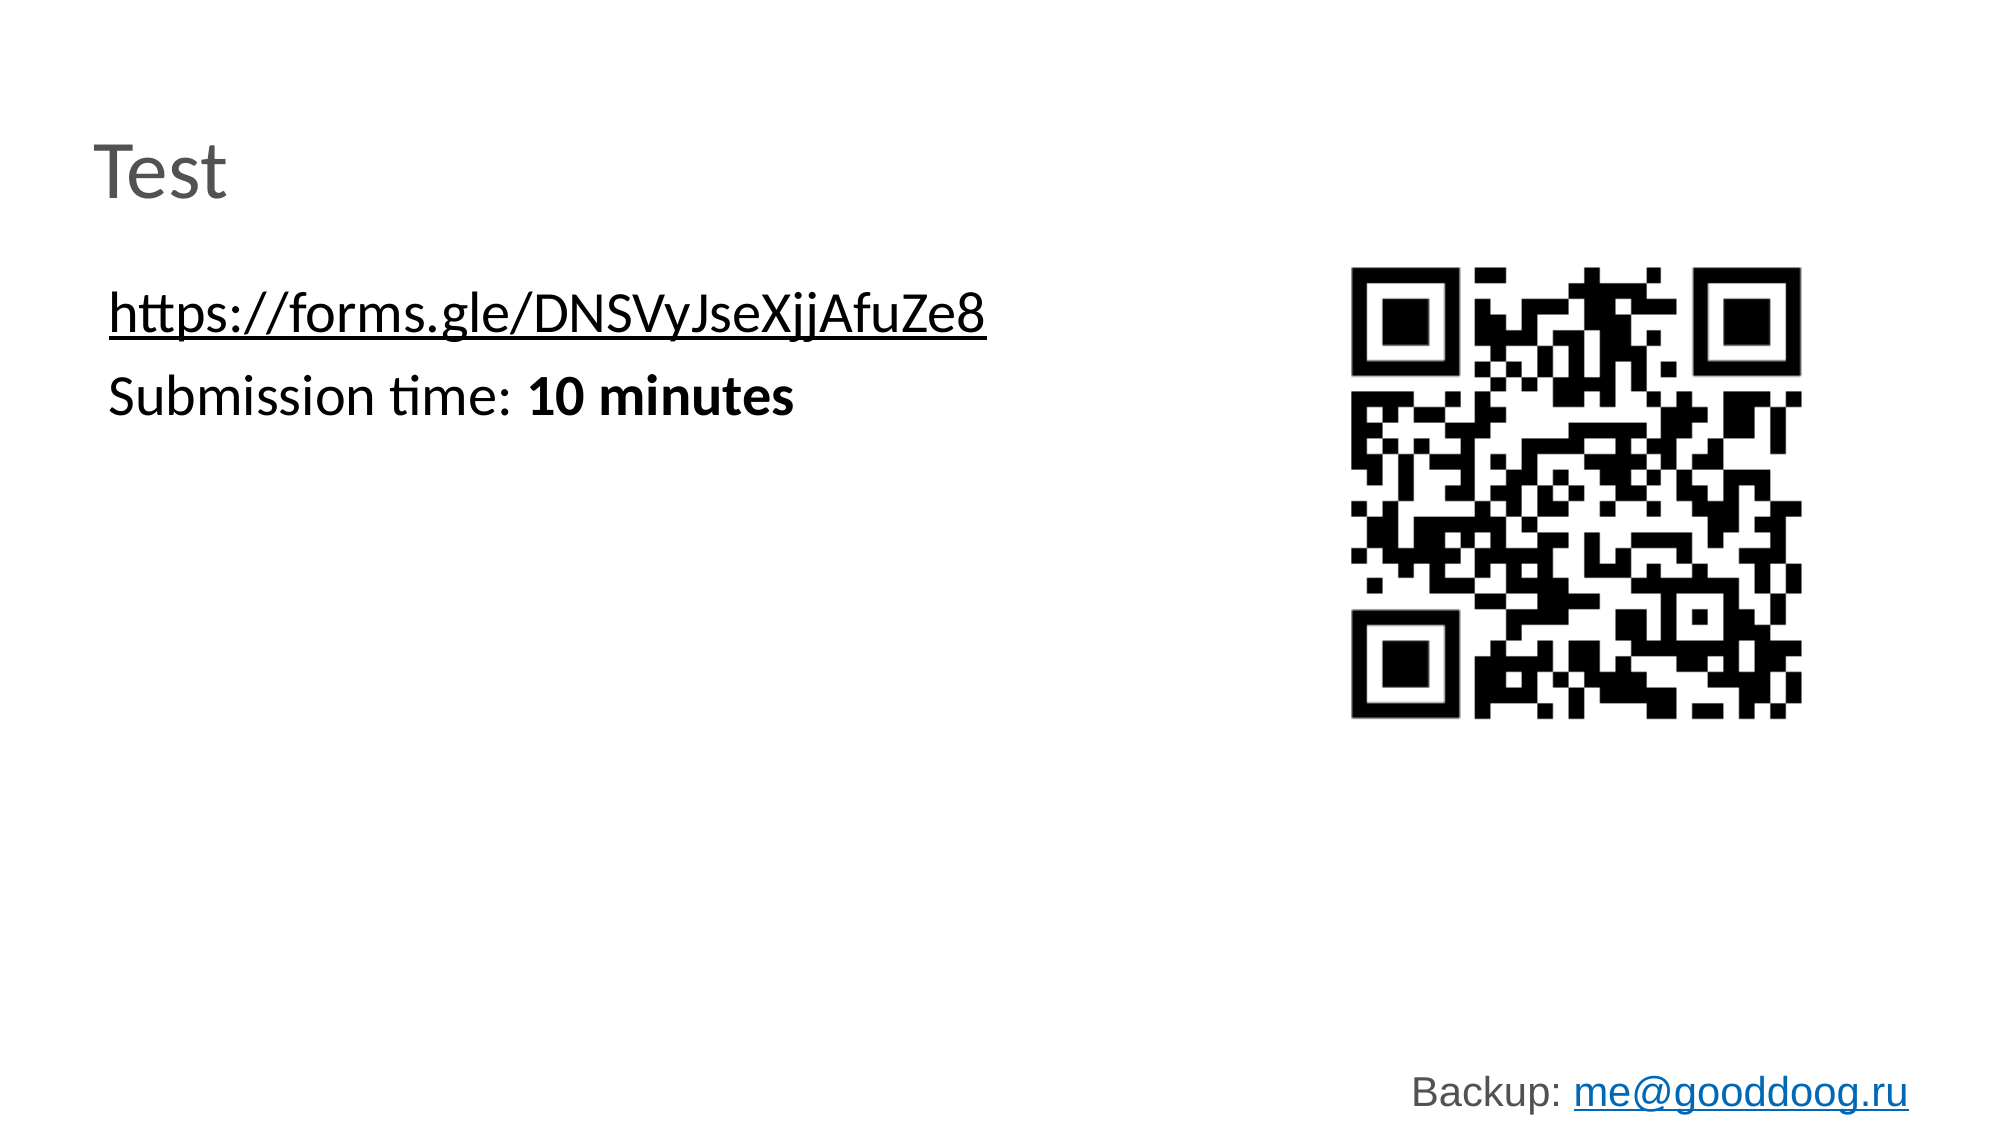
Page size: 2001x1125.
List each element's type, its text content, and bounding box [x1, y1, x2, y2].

title Test [93, 93, 1900, 250]
list https://forms.gle/DNSVyJseXjjAfuZe8 Submission time: 10 minutes [93, 274, 1900, 1025]
picture [1324, 249, 1844, 738]
text_box Backup: me@gooddoog.ru [1396, 1049, 1947, 1125]
